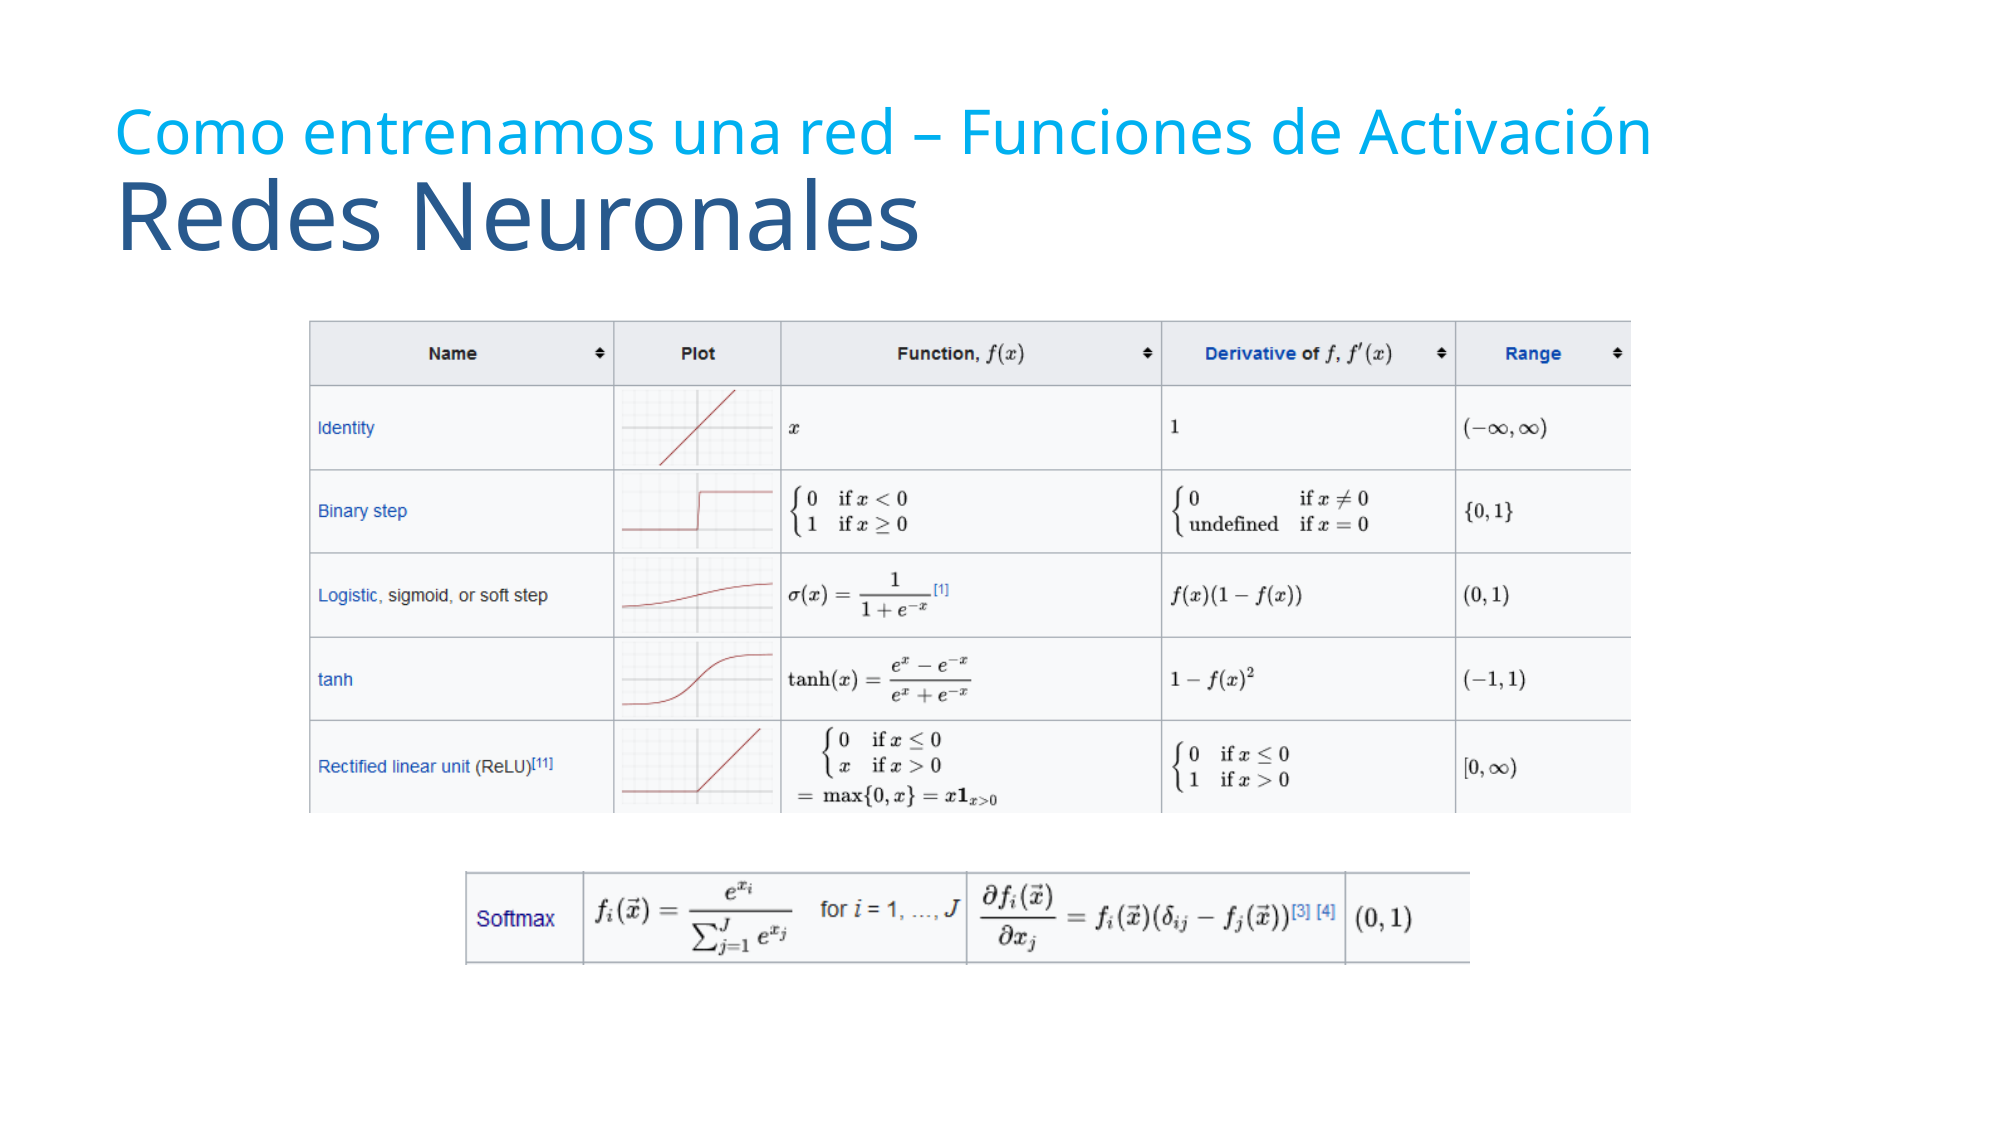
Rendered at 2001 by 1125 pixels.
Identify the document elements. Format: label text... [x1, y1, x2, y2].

list Como entrenamos una red – Funciones de Activación [99, 93, 1896, 177]
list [303, 312, 1631, 813]
picture [464, 871, 1470, 965]
title Redes Neuronales [99, 160, 1900, 279]
